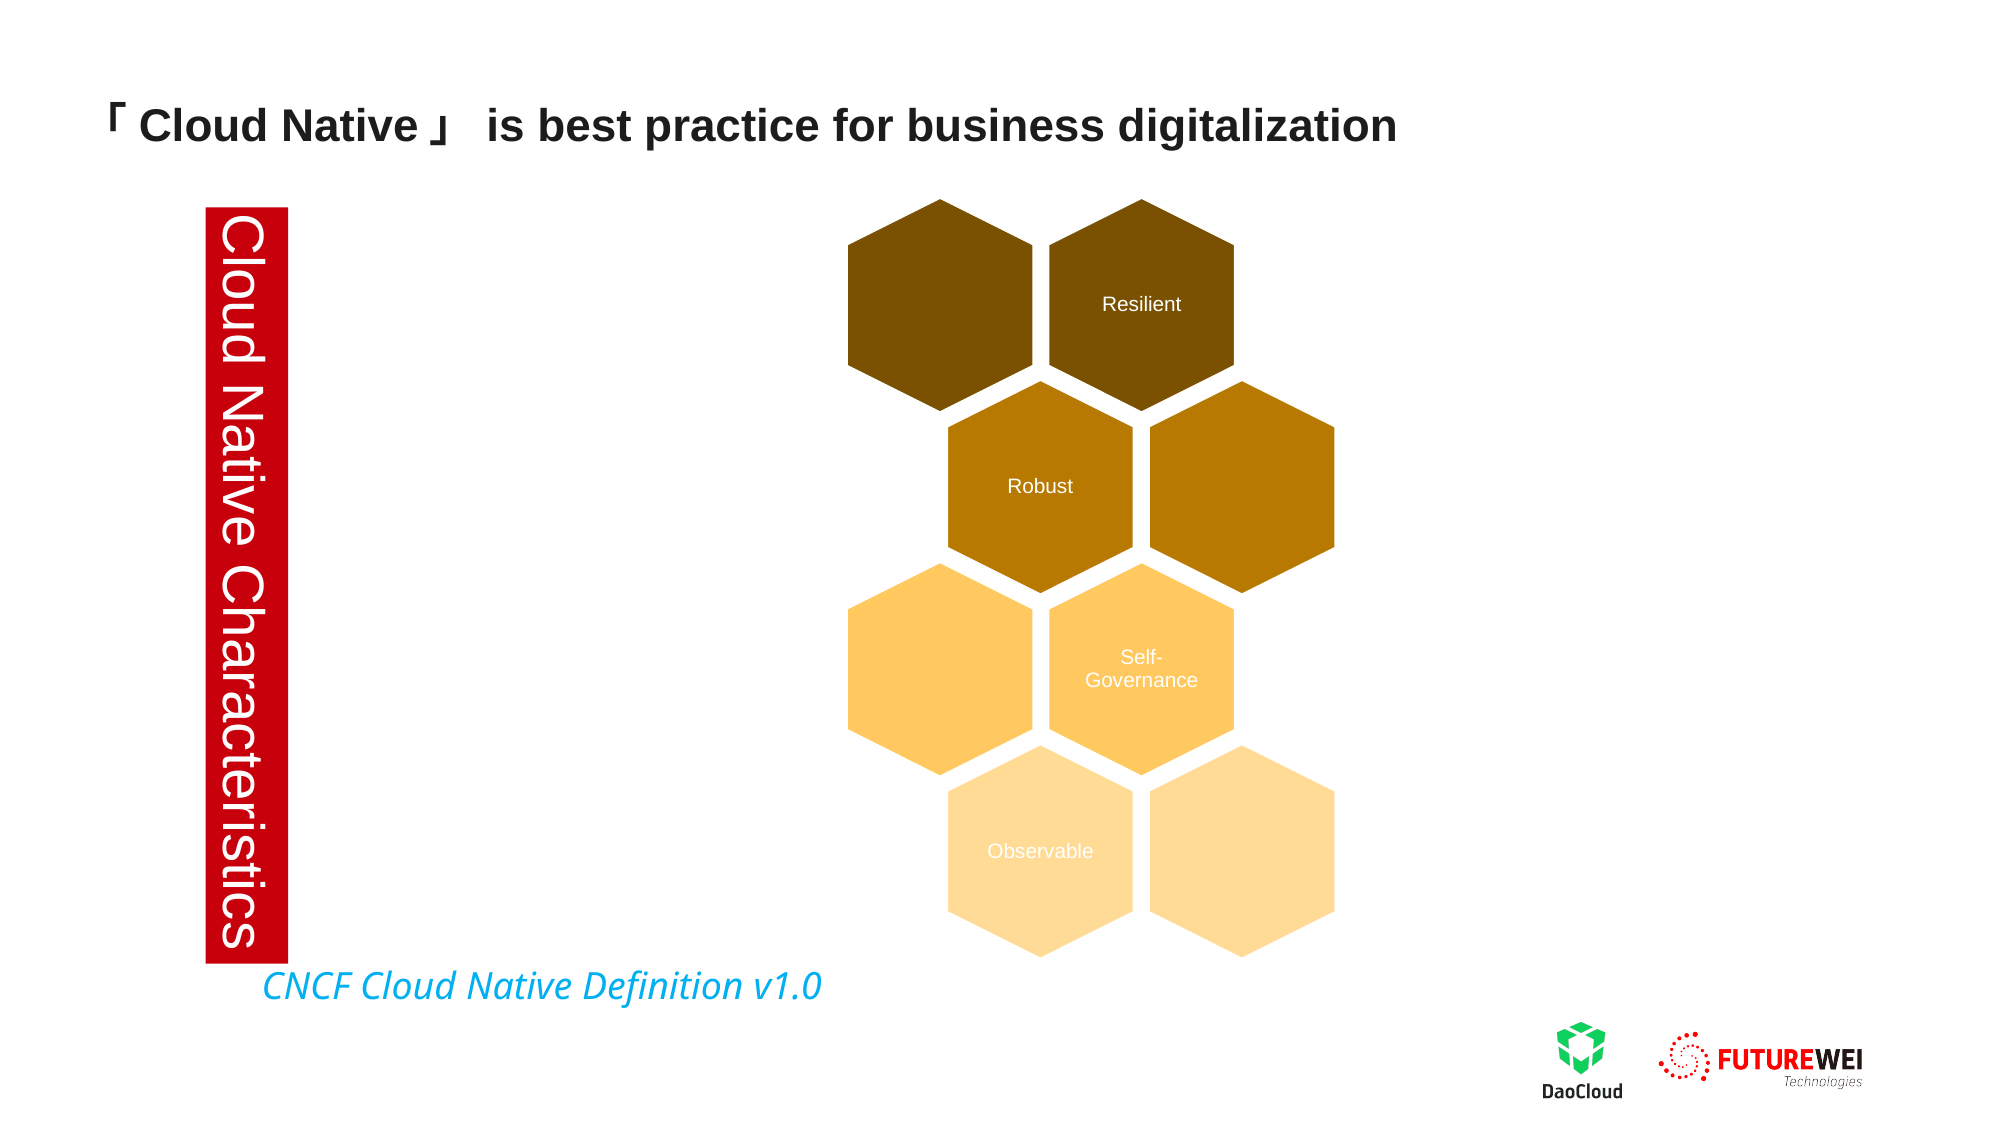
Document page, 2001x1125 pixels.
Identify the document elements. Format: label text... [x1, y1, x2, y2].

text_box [246, 197, 1941, 959]
text_box Cloud Native Characteristics [205, 207, 289, 964]
picture [1638, 1011, 1882, 1102]
text_box CNCF Cloud Native Definition v1.0 [246, 959, 1072, 1021]
text_box 「Cloud Native」is best practice for business digitalization [67, 87, 1414, 158]
picture [1532, 1010, 1630, 1108]
